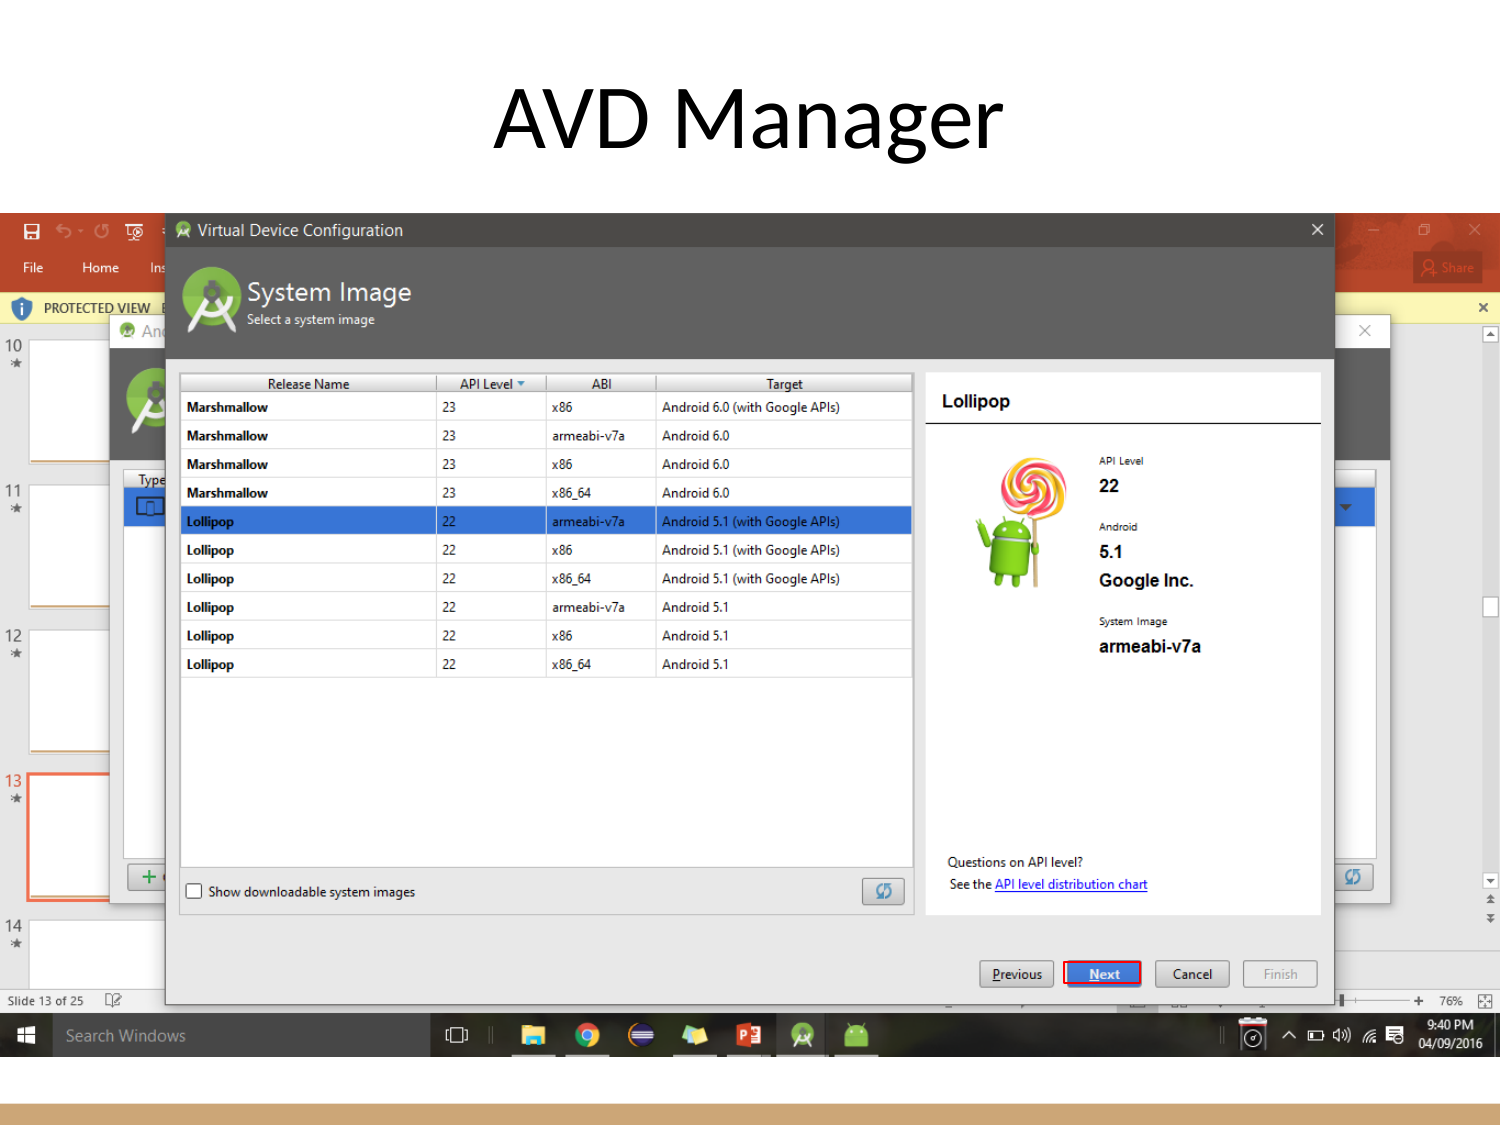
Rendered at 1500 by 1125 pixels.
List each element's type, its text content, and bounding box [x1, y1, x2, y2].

title AVD Manager [51, 0, 1449, 182]
picture [0, 212, 1500, 1057]
